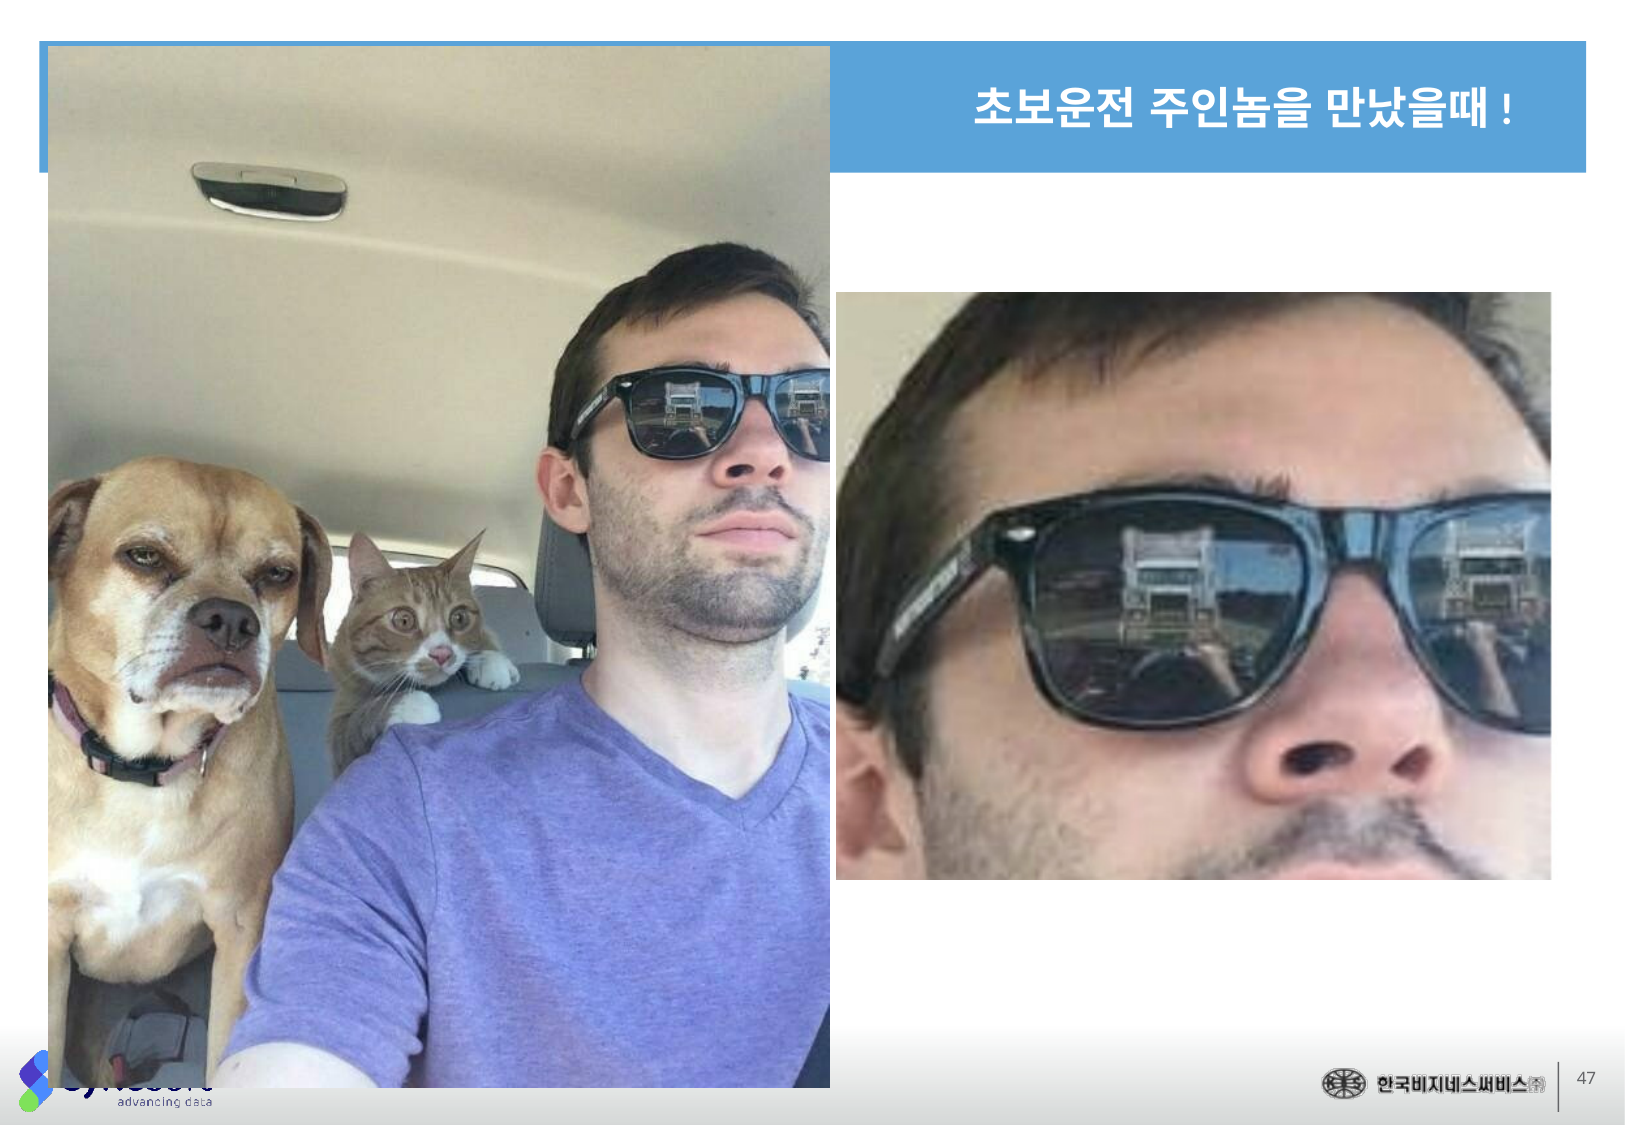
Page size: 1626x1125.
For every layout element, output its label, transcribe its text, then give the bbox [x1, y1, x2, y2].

text_box 초보운전 주인놈을 만났을때! [830, 47, 1579, 166]
picture [0, 46, 1625, 1125]
picture [836, 292, 1558, 880]
